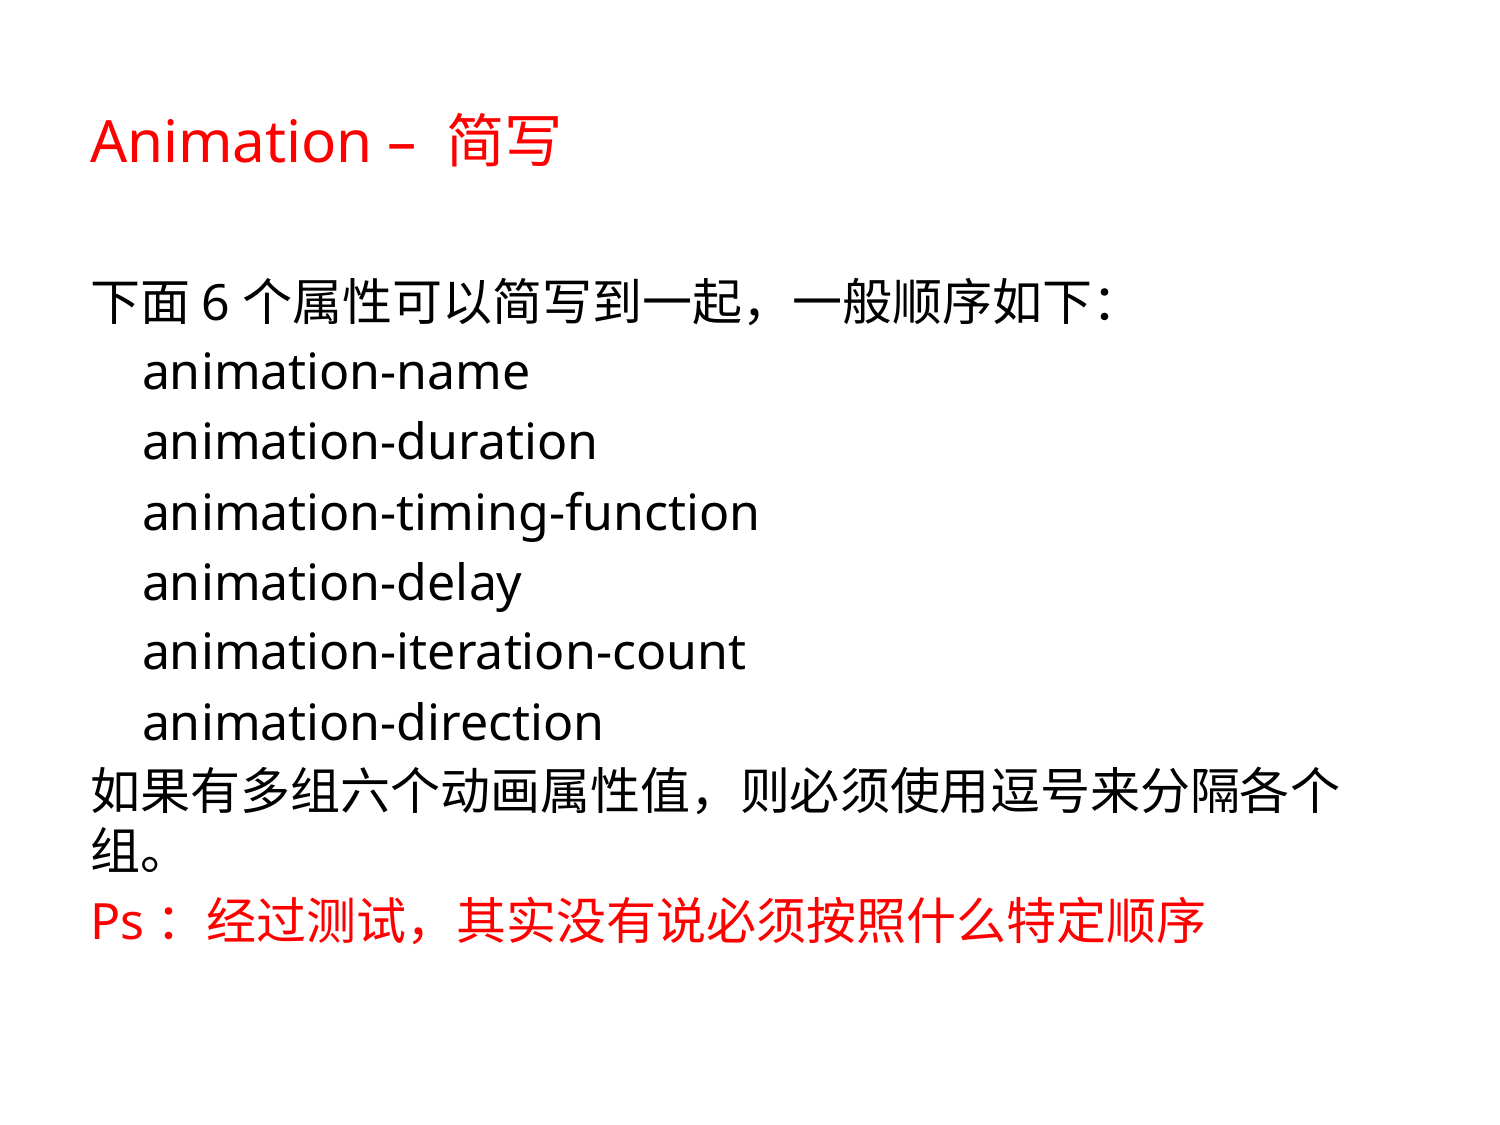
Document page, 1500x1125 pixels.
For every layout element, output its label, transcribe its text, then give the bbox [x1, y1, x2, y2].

list 下面6个属性可以简写到一起，一般顺序如下： animation-name animation-duration animation-timing-function animation-delay animation-iteration-count animation-direction 如果有多组六个动画属性值，则必须使用逗号来分隔各个组。 Ps：经过测试，其实没有说必须按照什么特定顺序 [75, 262, 1425, 1005]
title Animation – 简写 [75, 45, 1425, 233]
